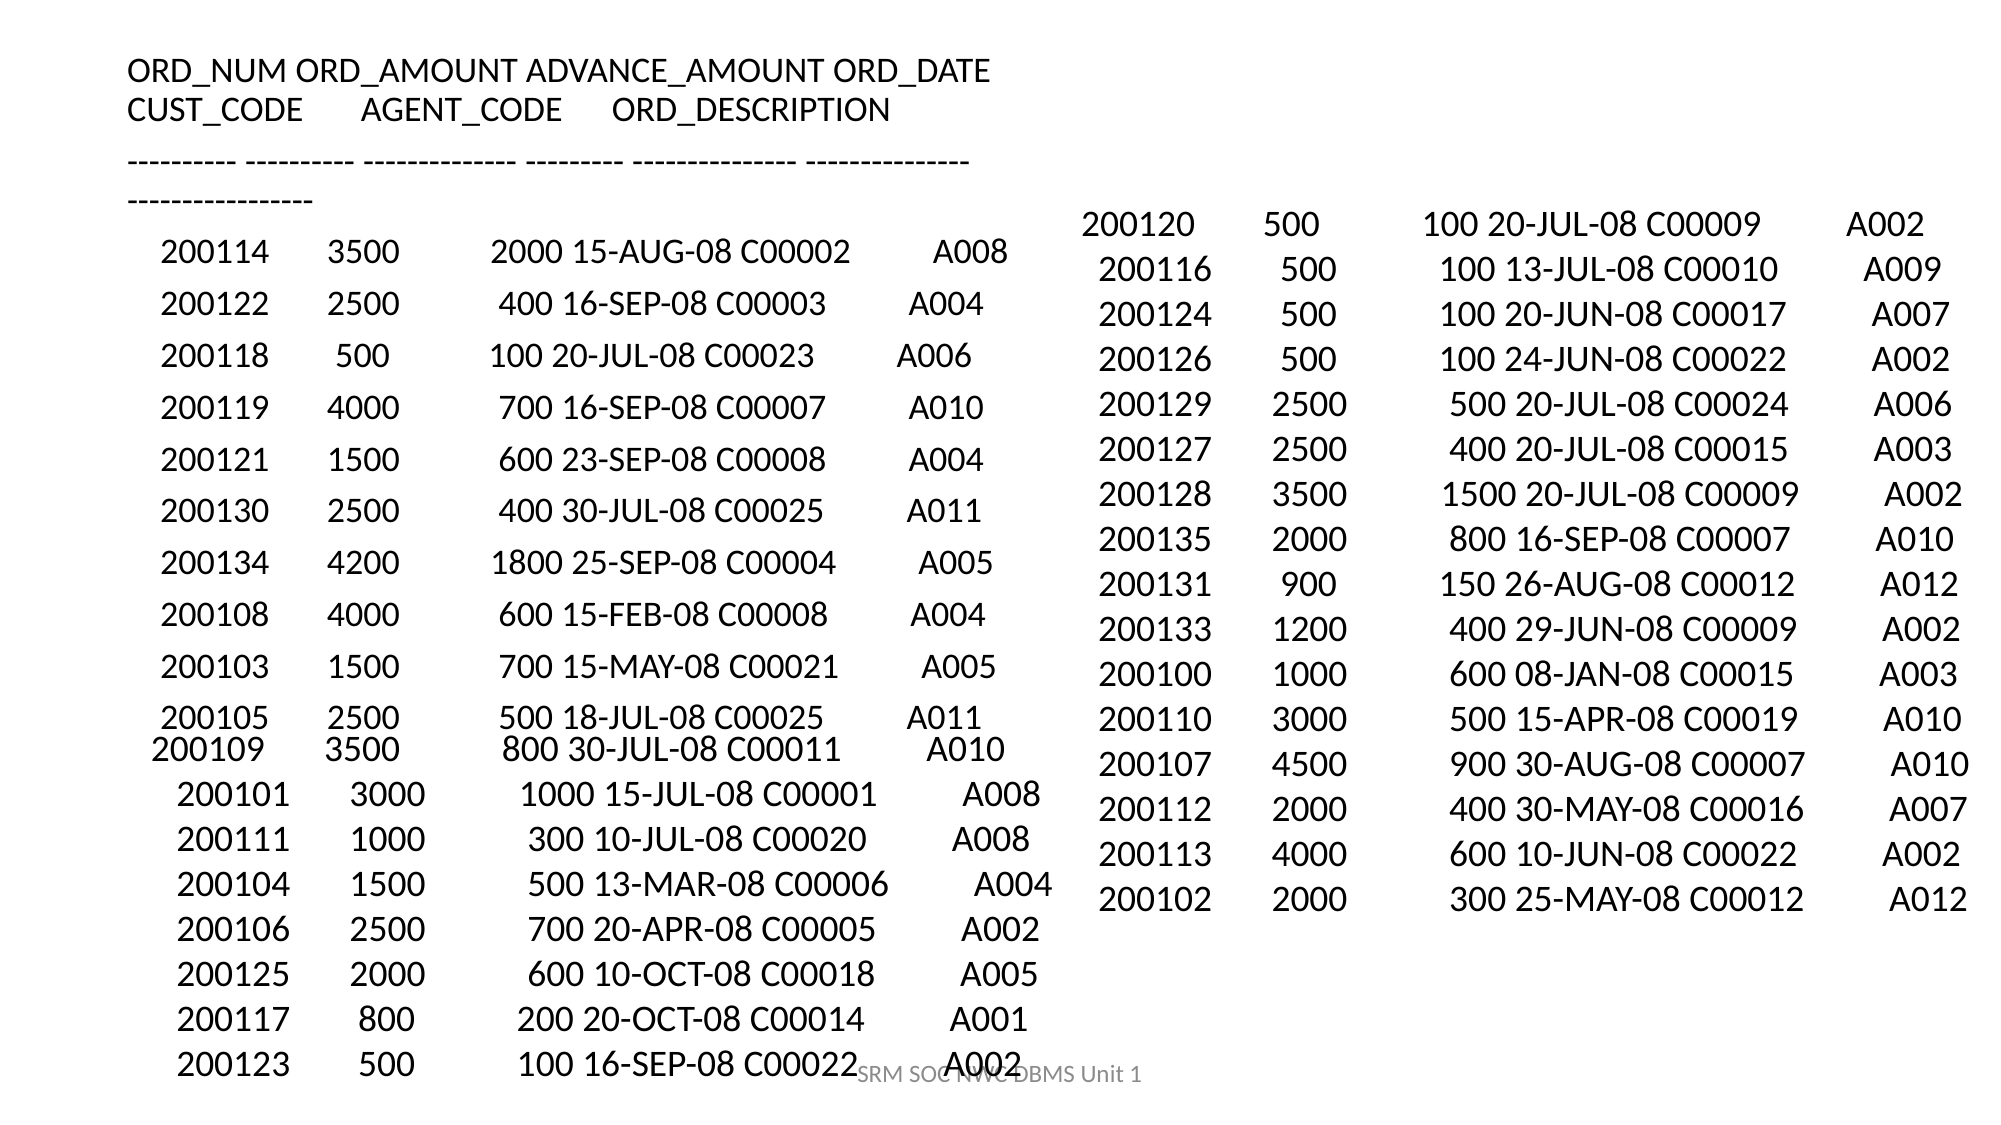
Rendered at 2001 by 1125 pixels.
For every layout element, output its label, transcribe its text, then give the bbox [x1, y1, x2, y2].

footer SRM SOC NWC DBMS Unit 1 [1128, 1042, 1338, 1103]
text_box 200109 3500 800 30-JUL-08 C00011 A010 200101 3000 1000 15-JUL-08 C00001 A008 200111 1000 300 10-JUL-08 C00020 A008 200104 1500 500 13-MAR-08 C00006 A004 200106 2500 700 20-APR-08 C00005 A002 200125 2000 600 10-OCT-08 C00018 A005 200117 800 200 20-OCT-08 C00014 A001 200123 500 100 16-SEP-08 C00022 A002 [127, 716, 1128, 1125]
text_box 200120 500 100 20-JUL-08 C00009 A002 200116 500 100 13-JUL-08 C00010 A009 200124 500 100 20-JUN-08 C00017 A007 200126 500 100 24-JUN-08 C00022 A002 200129 2500 500 20-JUL-08 C00024 A006 200127 2500 400 20-JUL-08 C00015 A003 200128 3500 1500 20-JUL-08 C00009 A002 200135 2000 800 16-SEP-08 C00007 A010 200131 900 150 26-AUG-08 C00012 A012 200133 1200 400 29-JUN-08 C00009 A002 200100 1000 600 08-JAN-08 C00015 A003 200110 3000 500 15-APR-08 C00019 A010 200107 4500 900 30-AUG-08 C00007 A010 200112 2000 400 30-MAY-08 C00016 A007 200113 4000 600 10-JUN-08 C00022 A002 200102 2000 300 25-MAY-08 C00012 A012 [1049, 191, 2000, 926]
list ORD_NUM ORD_AMOUNT ADVANCE_AMOUNT ORD_DATE CUST_CODE AGENT_CODE ORD_DESCRIPTION ---------- ---------- -------------- --------- --------------- --------------- ----------------- 200114 3500 2000 15-AUG-08 C00002 A008 200122 2500 400 16-SEP-08 C00003 A004 200118 500 100 20-JUL-08 C00023 A006 200119 4000 700 16-SEP-08 C00007 A010 200121 1500 600 23-SEP-08 C00008 A004 200130 2500 400 30-JUL-08 C00025 A011 200134 4200 1800 25-SEP-08 C00004 A005 200108 4000 600 15-FEB-08 C00008 A004 200103 1500 700 15-MAY-08 C00021 A005 200105 2500 500 18-JUL-08 C00025 A011 [112, 43, 1143, 758]
